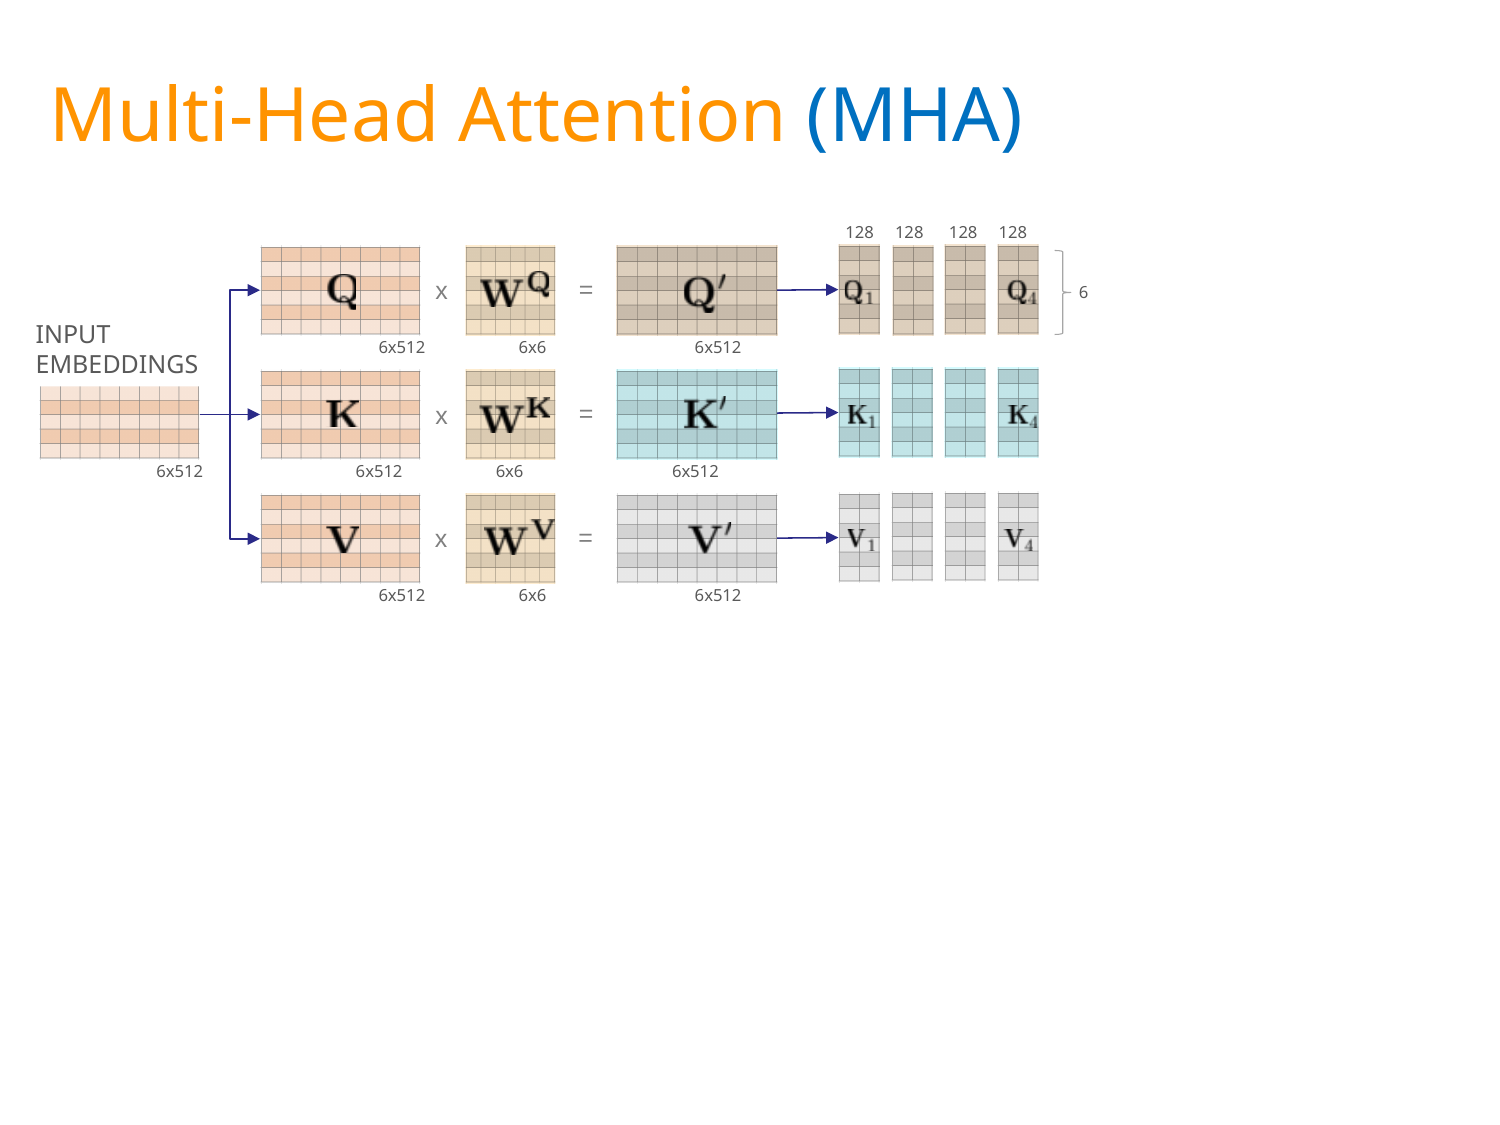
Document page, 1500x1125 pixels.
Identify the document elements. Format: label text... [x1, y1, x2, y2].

text_box x [425, 267, 460, 313]
picture [838, 491, 1039, 583]
text_box x [425, 515, 460, 561]
picture [465, 493, 556, 584]
picture [465, 244, 556, 336]
picture [616, 493, 778, 584]
text_box 6x512 6x512 6x6 6x512 [265, 453, 793, 489]
text_box 128 128 128 128 [830, 215, 1055, 250]
text_box 6x512 6x6 6x512 [363, 577, 804, 612]
picture [838, 367, 1039, 458]
text_box = [563, 514, 608, 560]
text_box INPUT EMBEDDINGS [20, 311, 194, 387]
picture [616, 369, 778, 460]
text_box x [425, 391, 460, 437]
text_box 6x512 6x6 6x512 [363, 329, 804, 365]
picture [39, 369, 199, 460]
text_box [199, 420, 261, 540]
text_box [199, 289, 261, 413]
text_box = [564, 390, 609, 436]
picture [259, 493, 421, 584]
picture [261, 369, 421, 460]
picture [616, 244, 778, 336]
text_box 6x512 6x512 6x6 6x512 [141, 468, 194, 489]
text_box [1054, 249, 1064, 336]
picture [465, 369, 556, 460]
title Multi-Head Attention (MHA) [34, 16, 1385, 205]
text_box 6 [1064, 274, 1106, 310]
picture [838, 244, 1039, 336]
picture [259, 244, 421, 336]
text_box = [564, 266, 609, 311]
